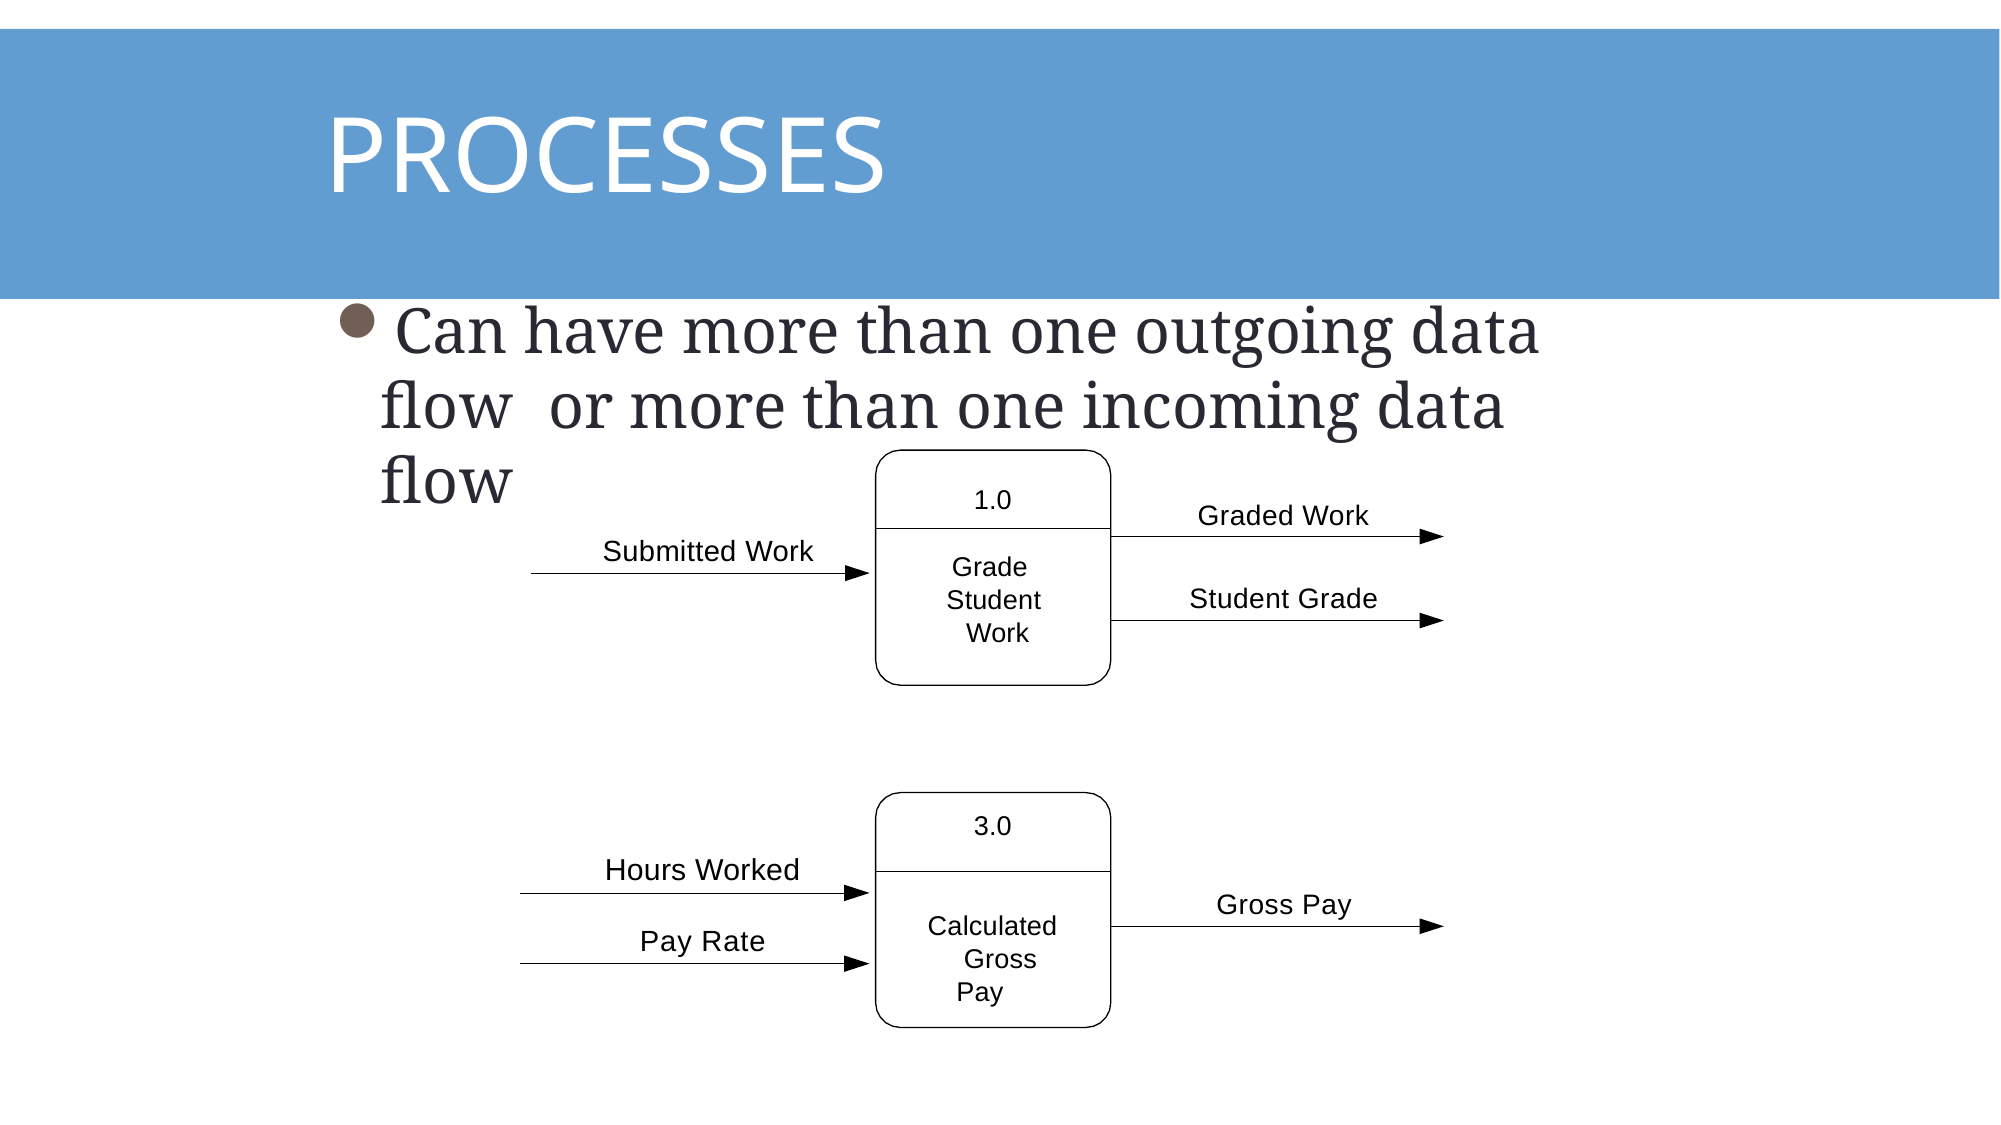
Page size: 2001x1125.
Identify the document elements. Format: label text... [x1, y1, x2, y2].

text_box [1419, 918, 1444, 935]
text_box [844, 884, 870, 902]
text_box [1419, 528, 1444, 545]
text_box Submitted Work [600, 530, 818, 568]
text_box [845, 565, 870, 582]
text_box Gross Pay [1214, 884, 1357, 921]
text_box 1.0 [971, 479, 1015, 515]
text_box Grade Student Work [943, 546, 1043, 648]
text_box [875, 792, 1111, 870]
text_box 3.0 [971, 805, 1015, 841]
title Processes [322, 54, 972, 245]
text_box Can have more than one outgoing data flow or more than one incoming data flow [333, 289, 1554, 517]
text_box [875, 529, 1111, 686]
text_box Pay Rate [637, 919, 770, 958]
text_box Calculated Gross Pay [925, 905, 1061, 1007]
text_box [1419, 612, 1444, 629]
text_box Student Grade [1187, 578, 1384, 615]
text_box Graded Work [1195, 494, 1375, 531]
text_box [875, 450, 1111, 528]
text_box [844, 955, 870, 972]
text_box [875, 871, 1111, 1028]
text_box Hours Worked [602, 848, 805, 887]
